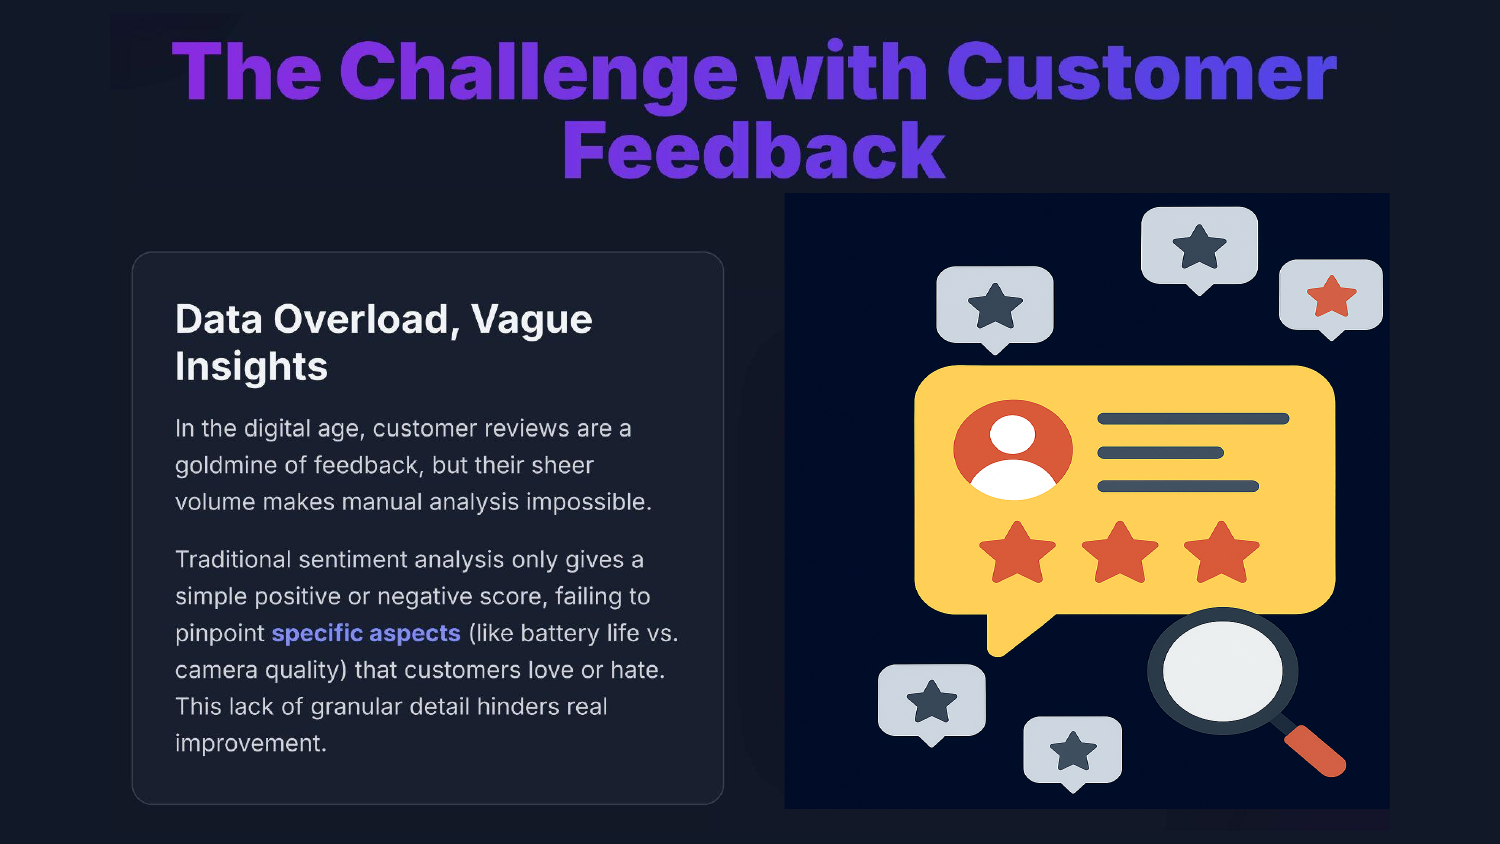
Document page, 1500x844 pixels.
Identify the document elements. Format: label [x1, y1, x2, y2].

picture [109, 13, 1390, 831]
